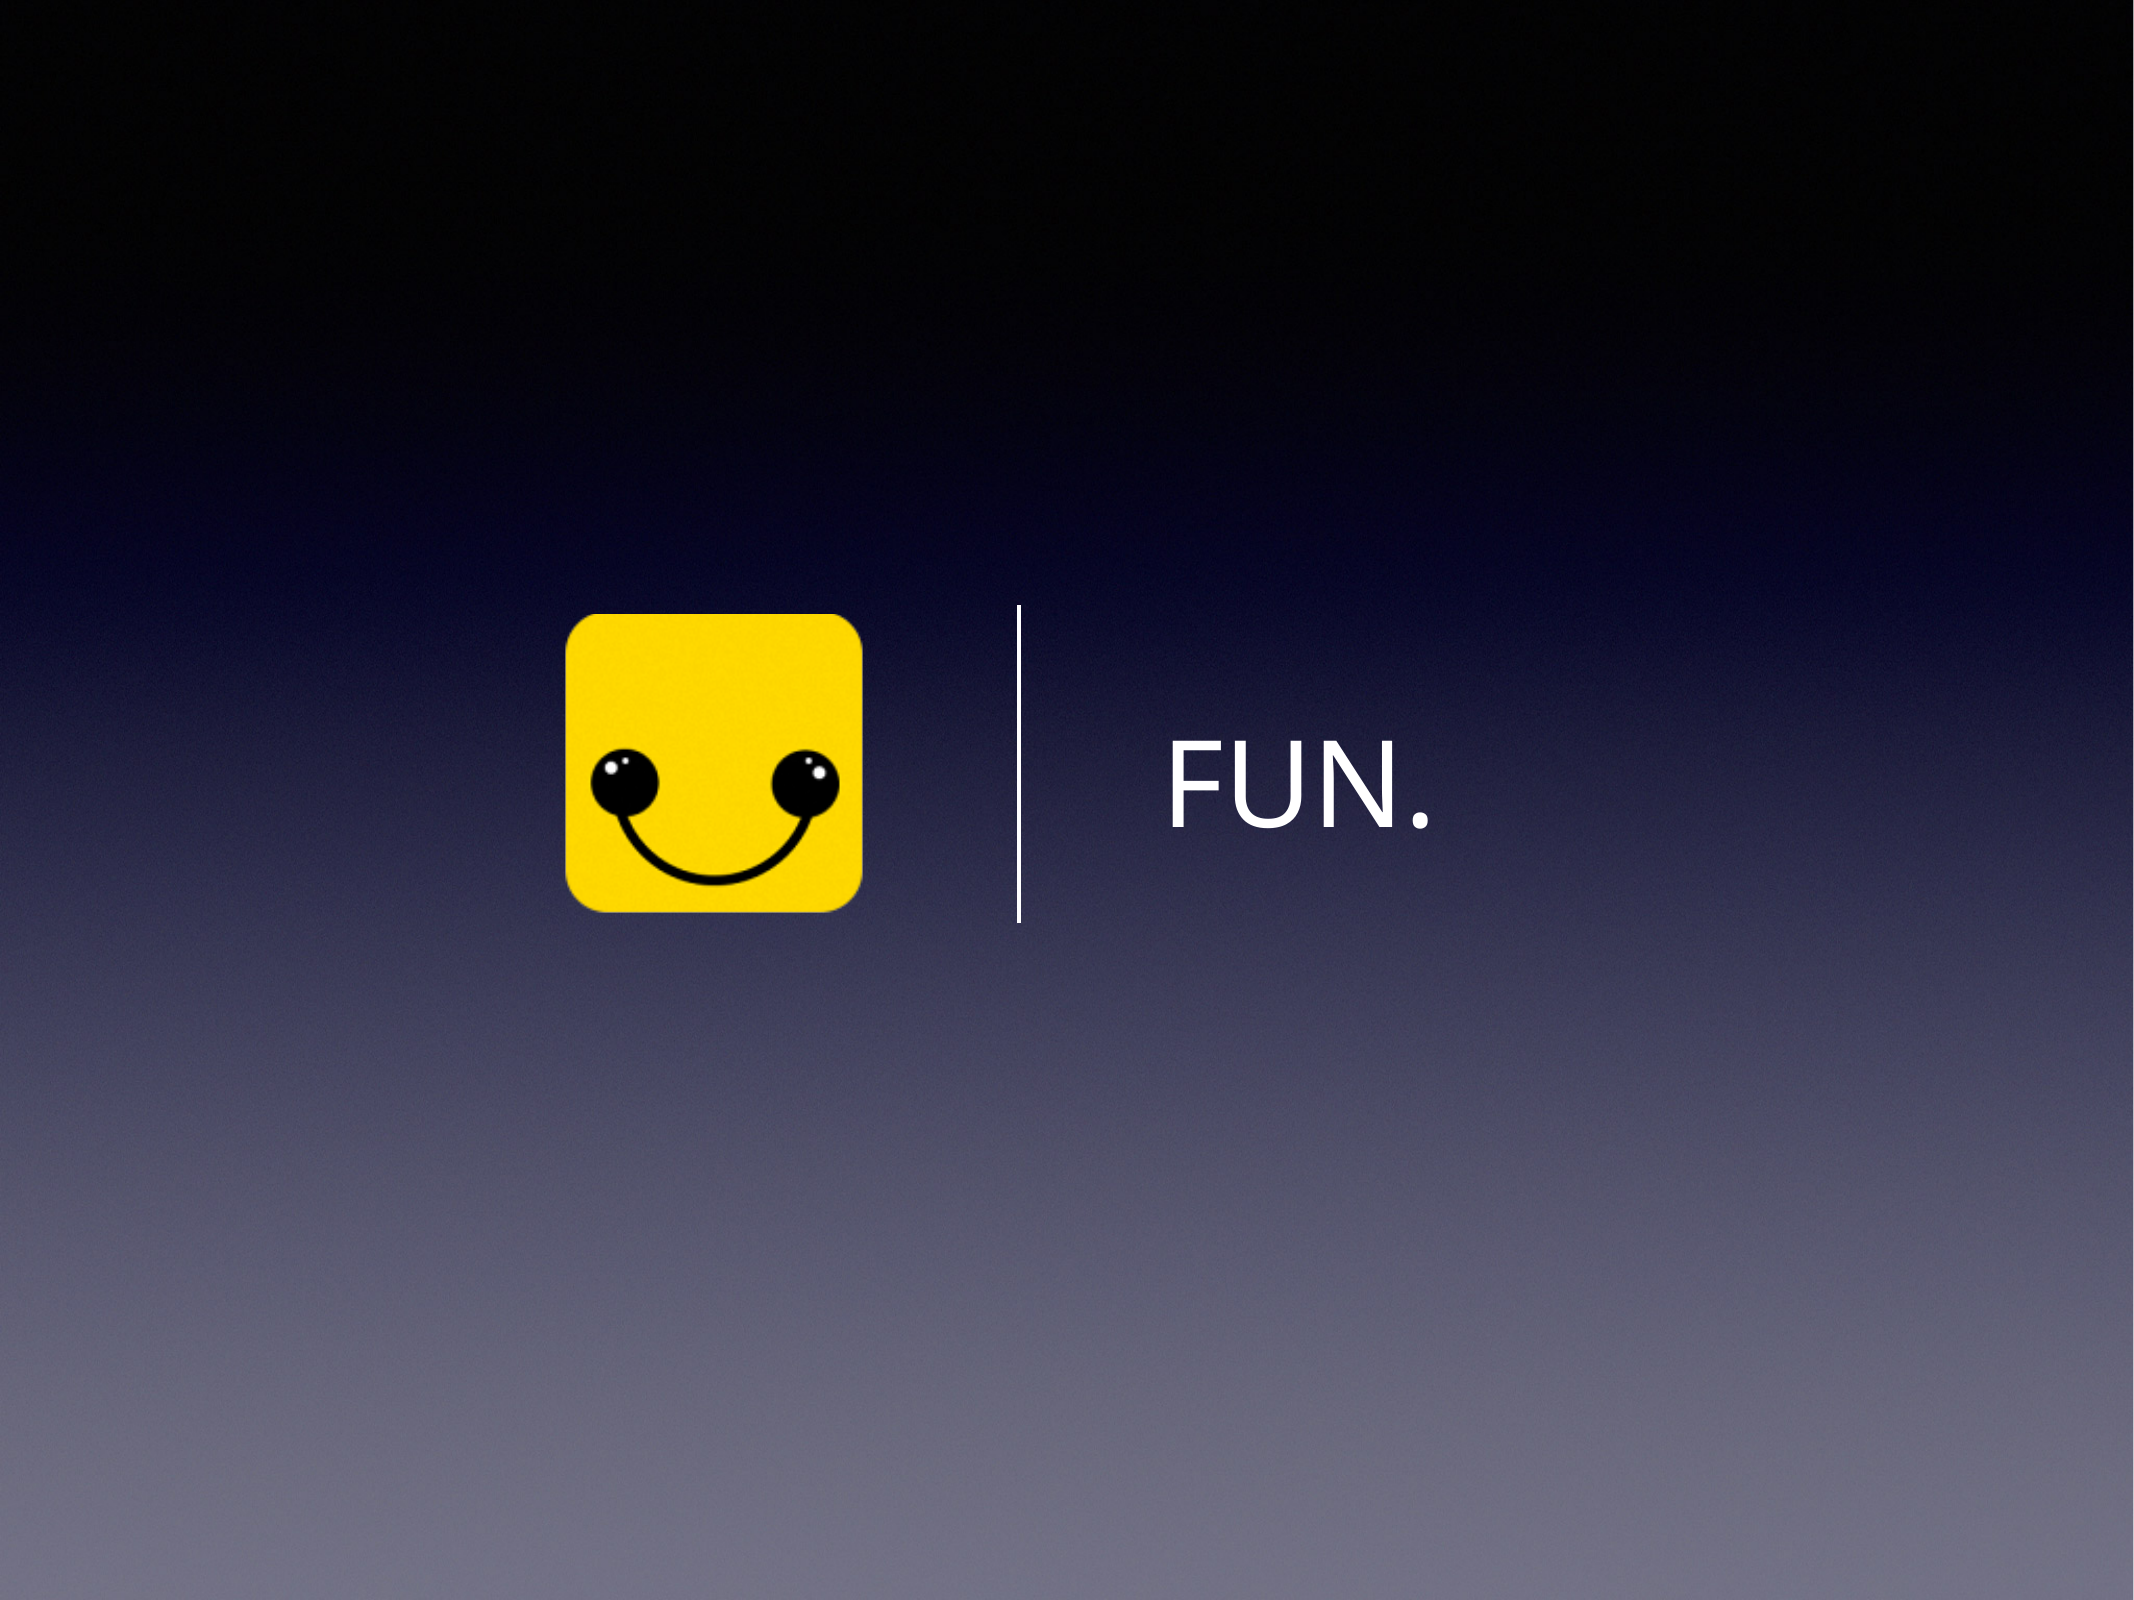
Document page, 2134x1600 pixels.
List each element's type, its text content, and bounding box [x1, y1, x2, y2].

picture [0, 0, 2134, 1600]
text_box FUN. [1152, 698, 1445, 860]
